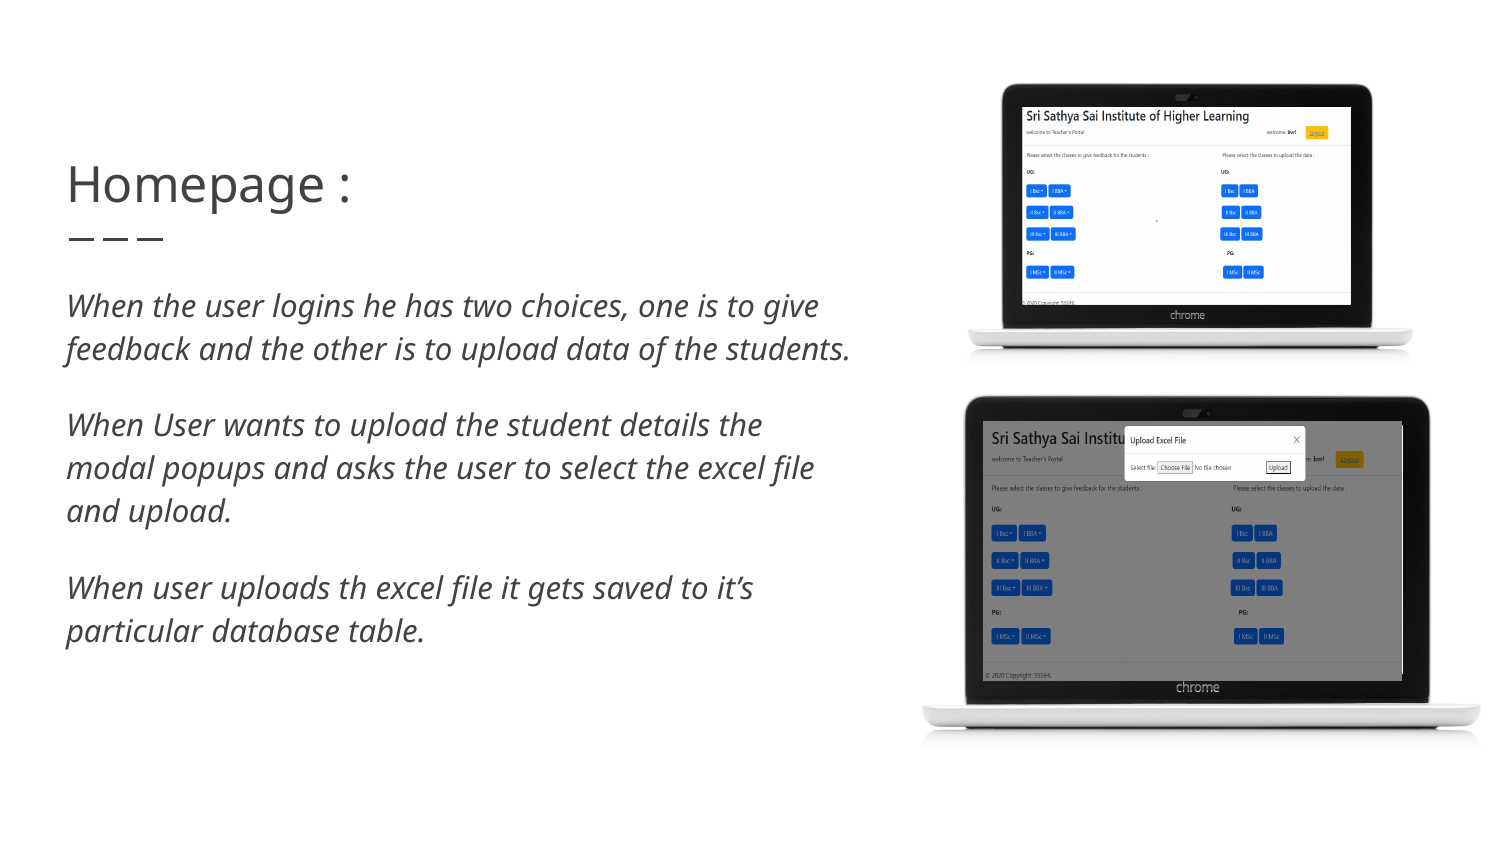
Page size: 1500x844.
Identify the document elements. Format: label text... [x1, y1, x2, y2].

list When the user logins he has two choices, one is to give feedback and the other is to upload data of the students. When User wants to upload the student details the modal popups and asks the user to select the excel file and upload. When user uploads th excel file it gets saved to it’s particular database table. [51, 265, 875, 750]
picture [967, 81, 1413, 365]
picture [921, 394, 1481, 750]
title Homepage : [51, 103, 512, 228]
